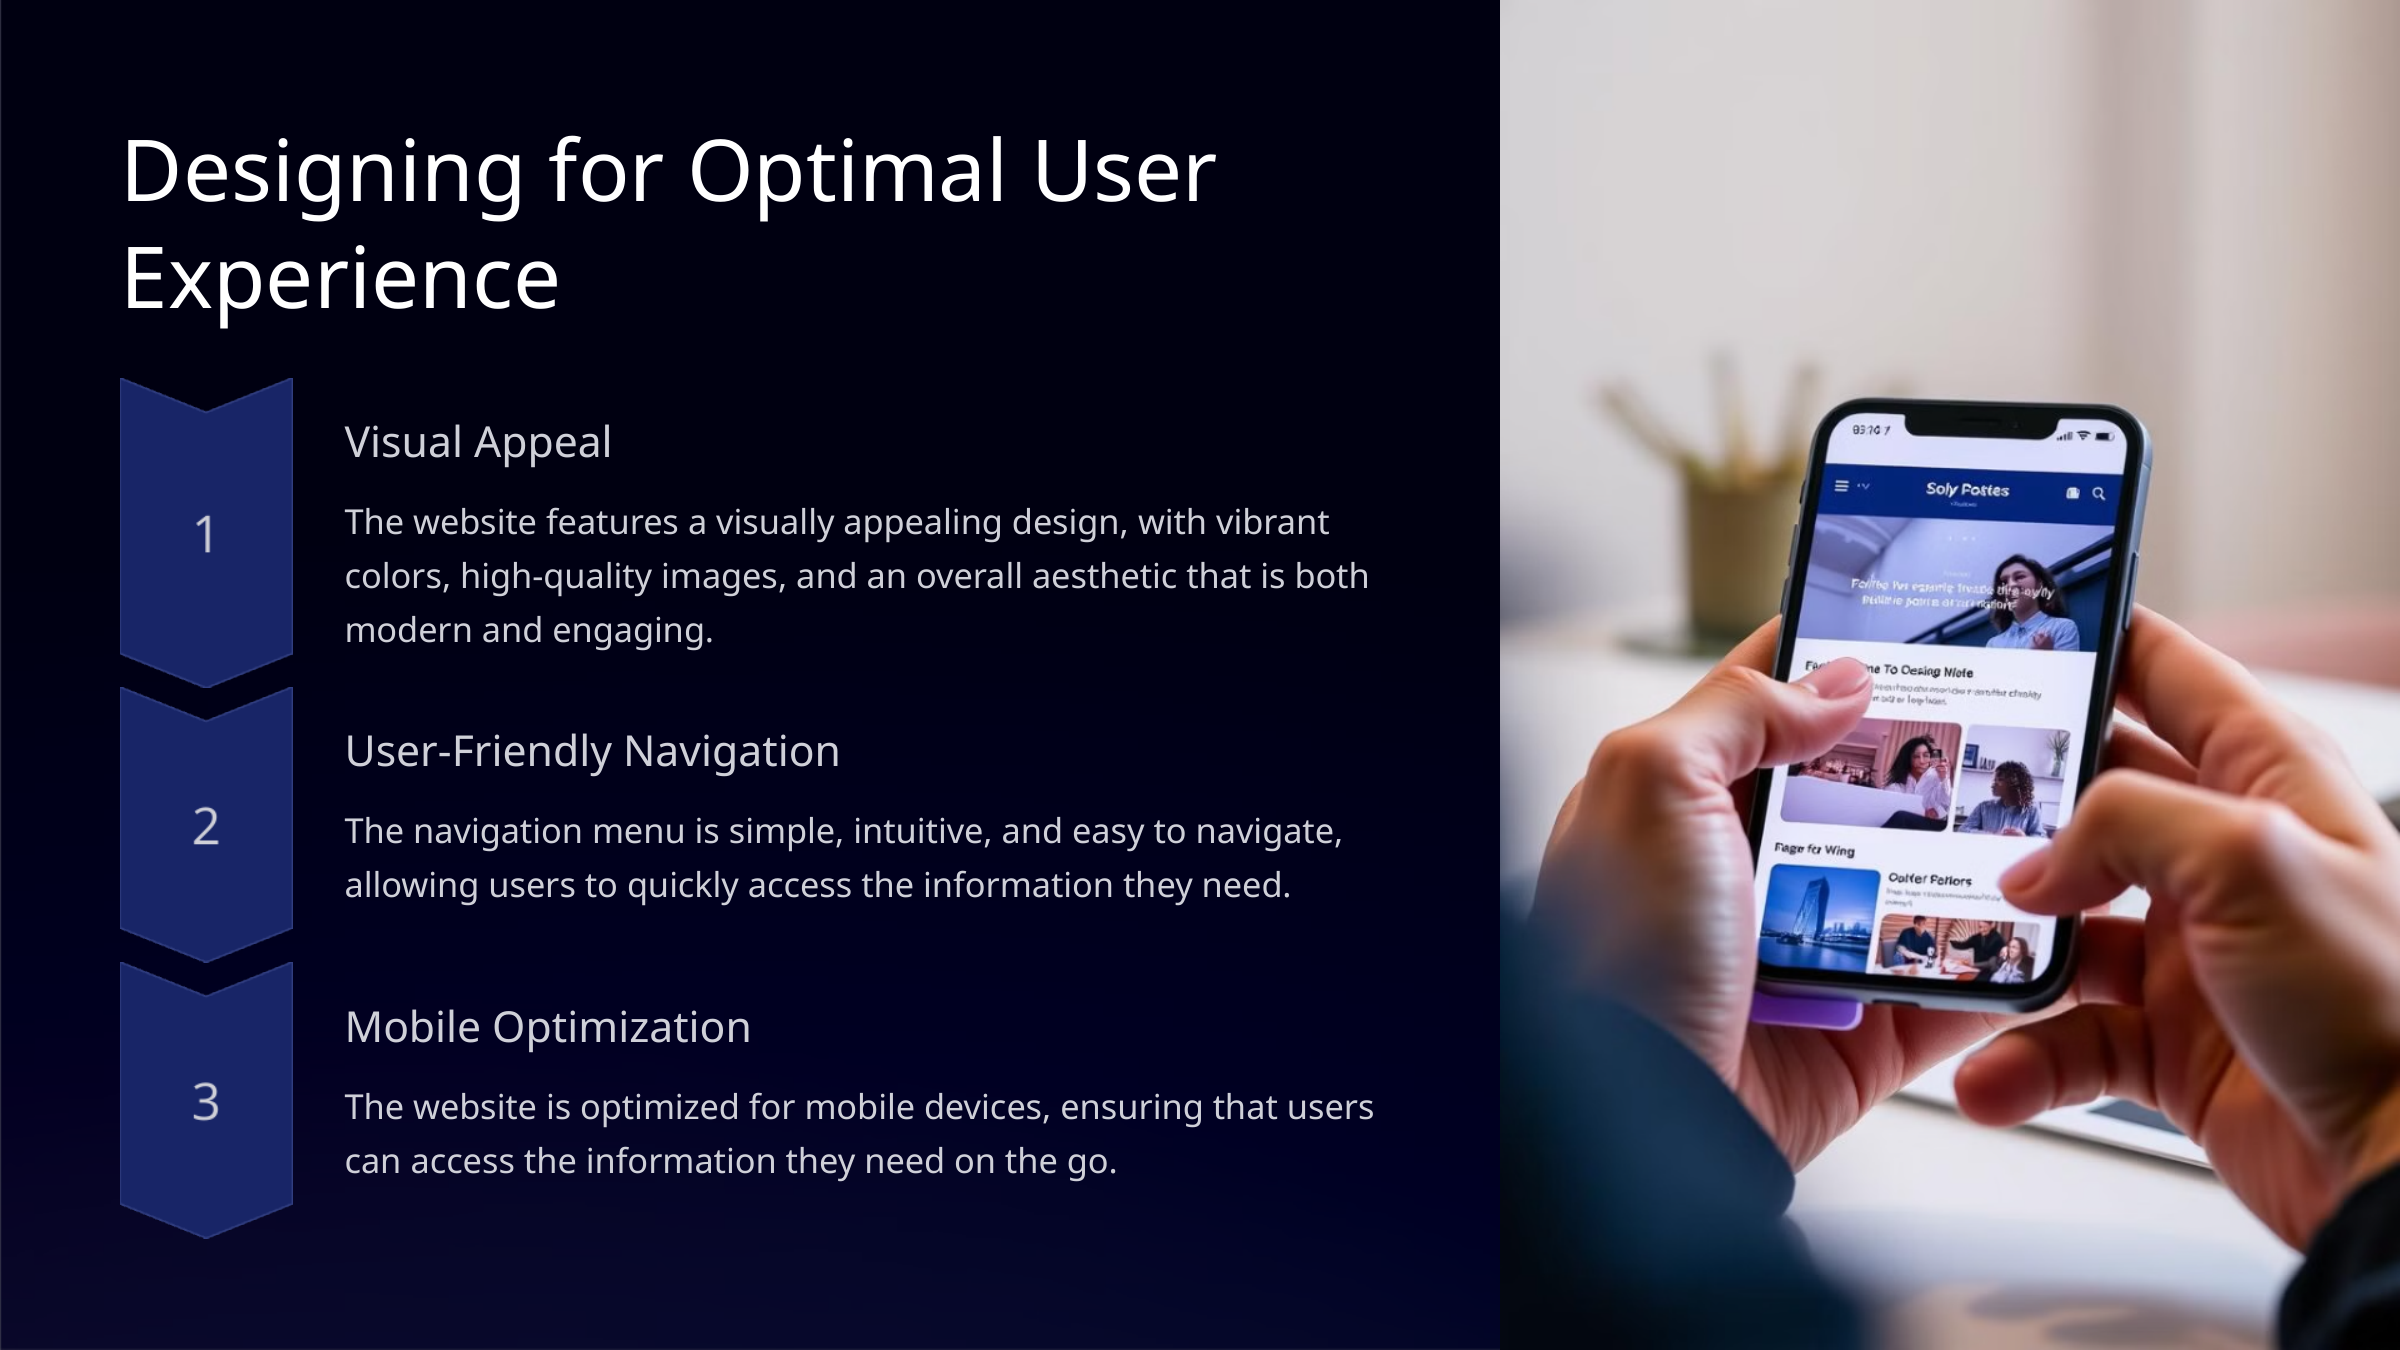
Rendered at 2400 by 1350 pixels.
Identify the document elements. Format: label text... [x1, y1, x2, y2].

text_box Visual Appeal [344, 412, 776, 467]
text_box User-Friendly Navigation [344, 721, 818, 776]
picture [120, 378, 293, 1239]
text_box Mobile Optimization [344, 997, 776, 1052]
text_box The website features a visually appealing design, with vibrant colors, high-quality images, and an overall aesthetic that is both modern and engaging. [344, 487, 1380, 653]
text_box Designing for Optimal User Experience [120, 111, 1380, 327]
text_box The website is optimized for mobile devices, ensuring that users can access the information they need on the go. [344, 1071, 1380, 1183]
text_box The navigation menu is simple, intuitive, and easy to navigate, allowing users to quickly access the information they need. [344, 796, 1380, 907]
picture [1499, 0, 2400, 1350]
